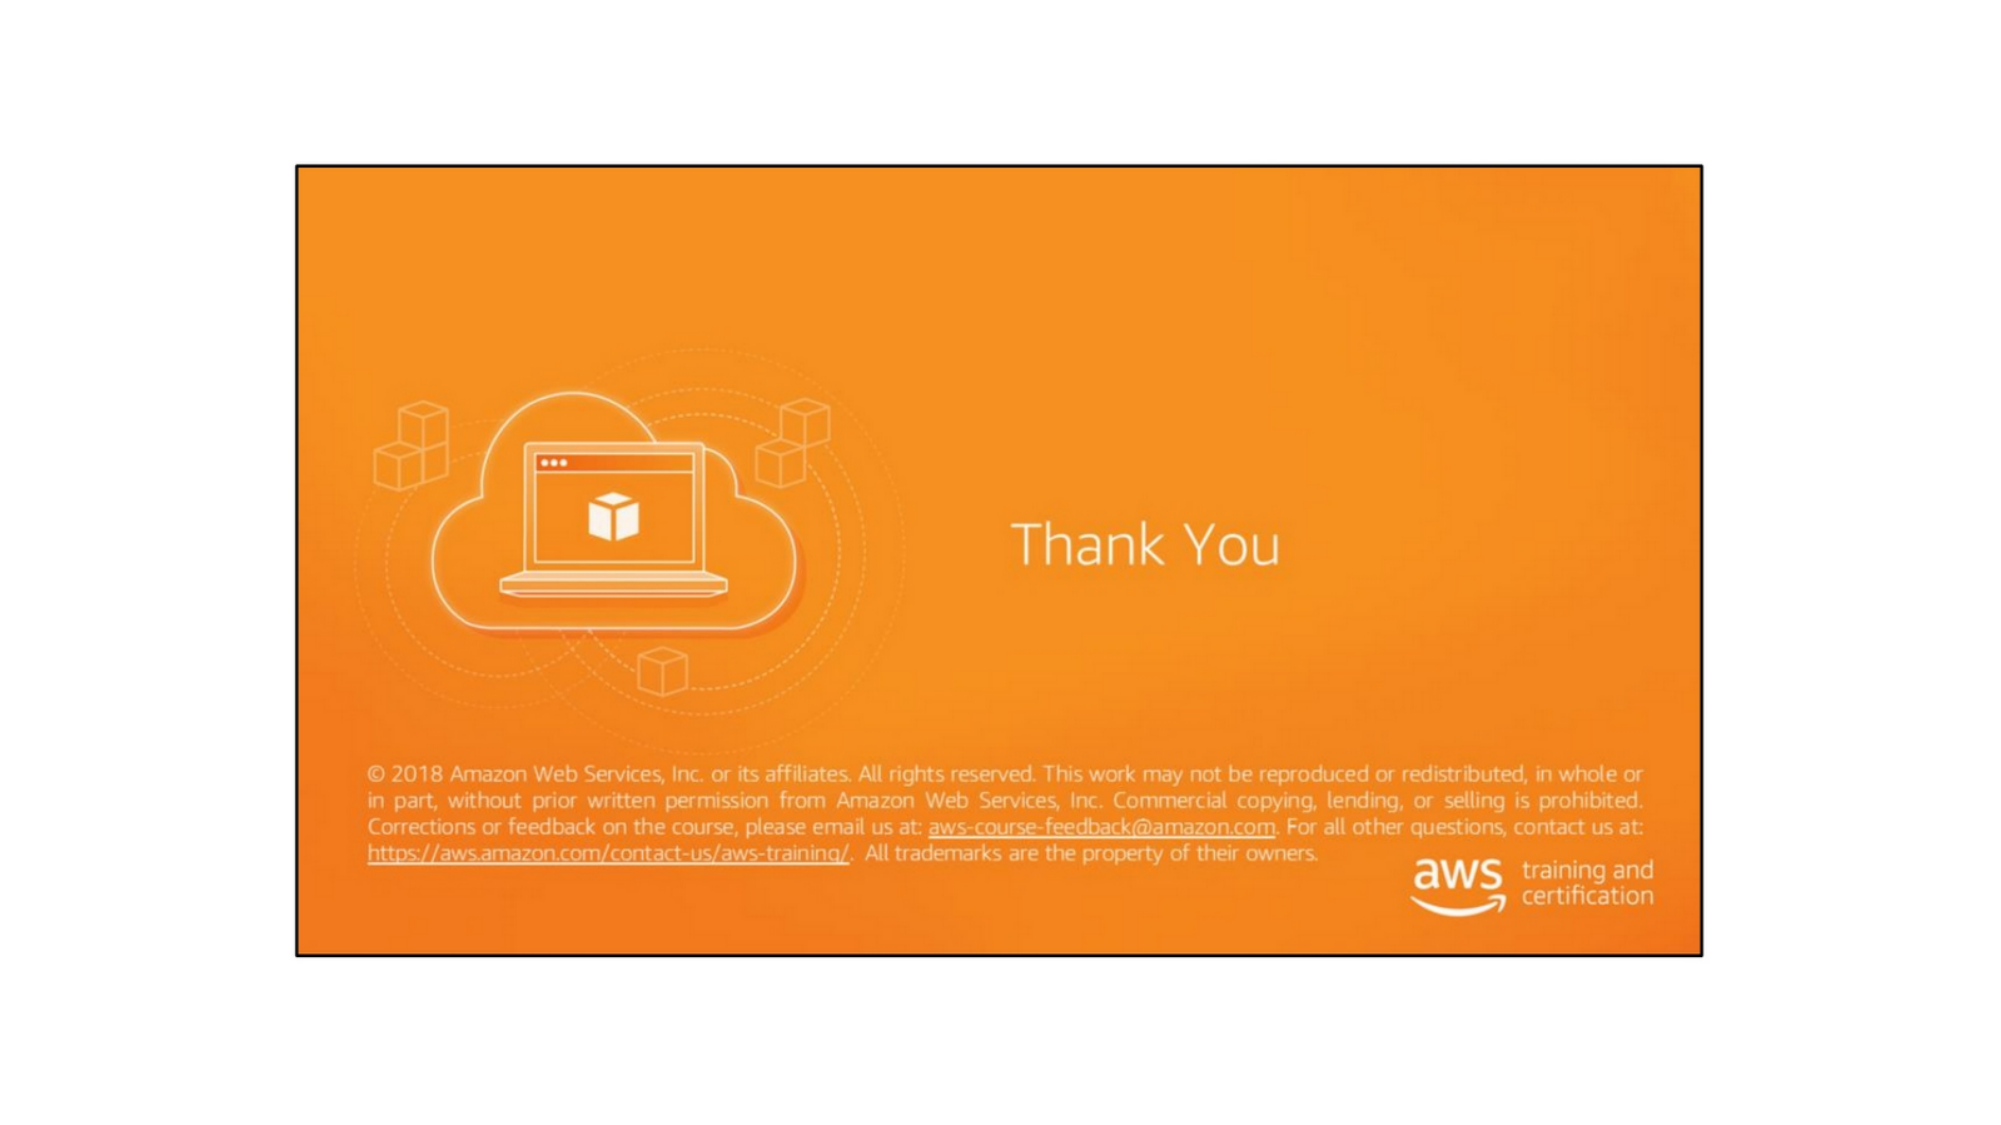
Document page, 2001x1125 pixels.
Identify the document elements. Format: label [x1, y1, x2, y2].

picture [289, 159, 1711, 966]
